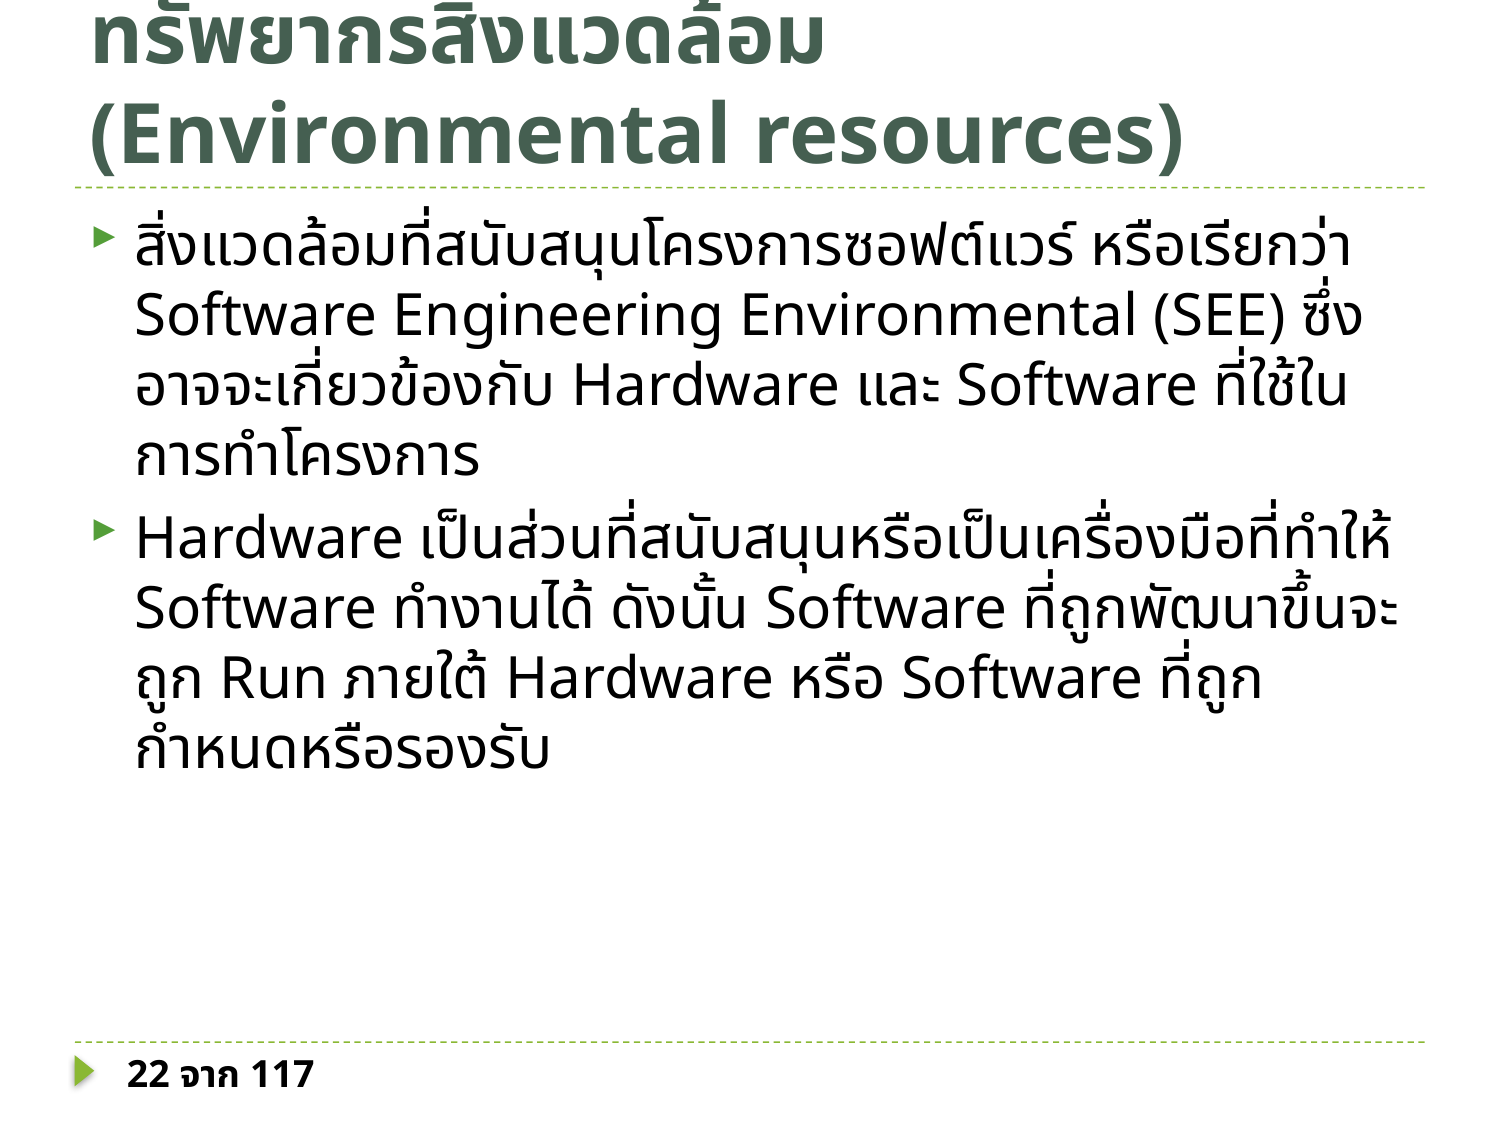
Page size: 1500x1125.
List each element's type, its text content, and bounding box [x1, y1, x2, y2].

slide_number 22 จาก 117 [112, 1042, 438, 1103]
list สิ่งแวดล้อมที่สนับสนุนโครงการซอฟต์แวร์ หรือเรียกว่า Software Engineering Environmental (SEE) ซึ่งอาจจะเกี่ยวข้องกับ Hardware และ Software ที่ใช้ในการทำโครงการ Hardware เป็นส่วนที่สนับสนุนหรือเป็นเครื่องมือที่ทำให้ Software ทำงานได้ ดังนั้น Software ที่ถูกพัฒนาขึ้นจะถูก Run ภายใต้ Hardware หรือ Software ที่ถูกกำหนดหรือรองรับ [75, 200, 1425, 1010]
title ทรัพยากรสิ่งแวดล้อม (Environmental resources) [75, 24, 1425, 188]
